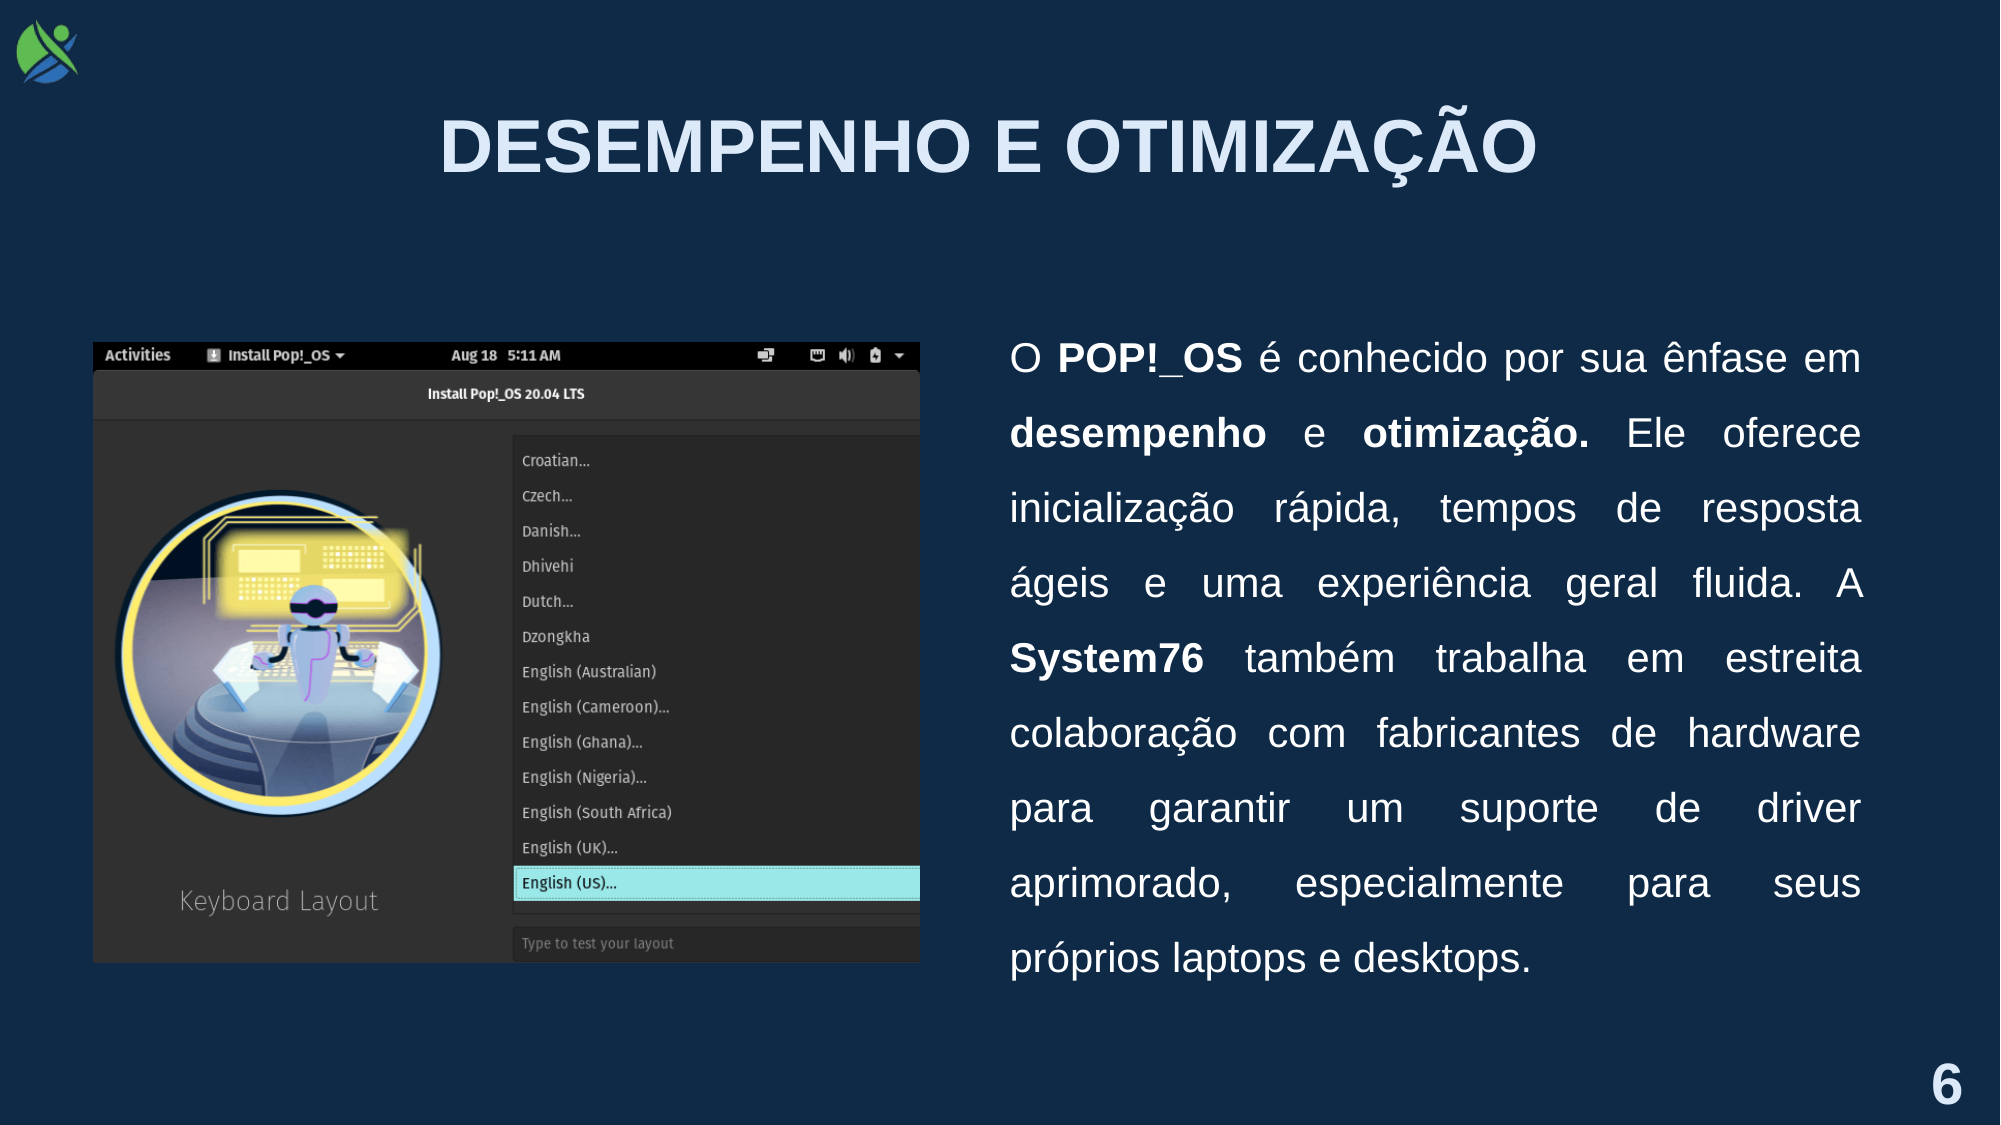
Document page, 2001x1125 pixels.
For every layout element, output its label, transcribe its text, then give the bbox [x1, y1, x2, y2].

text_box 6 [1916, 1039, 2000, 1124]
text_box DESEMPENHO E OTIMIZAÇÃO [424, 90, 1575, 196]
picture [93, 342, 920, 963]
picture [0, 0, 205, 91]
text_box O POP!_OS é conhecido por sua ênfase em desempenho e otimização. Ele oferece inicialização rápida, tempos de resposta ágeis e uma experiência geral fluida. A System76 também trabalha em estreita colaboração com fabricantes de hardware para garantir um suporte de driver aprimorado, especialmente para seus próprios laptops e desktops. [919, 298, 1877, 1102]
